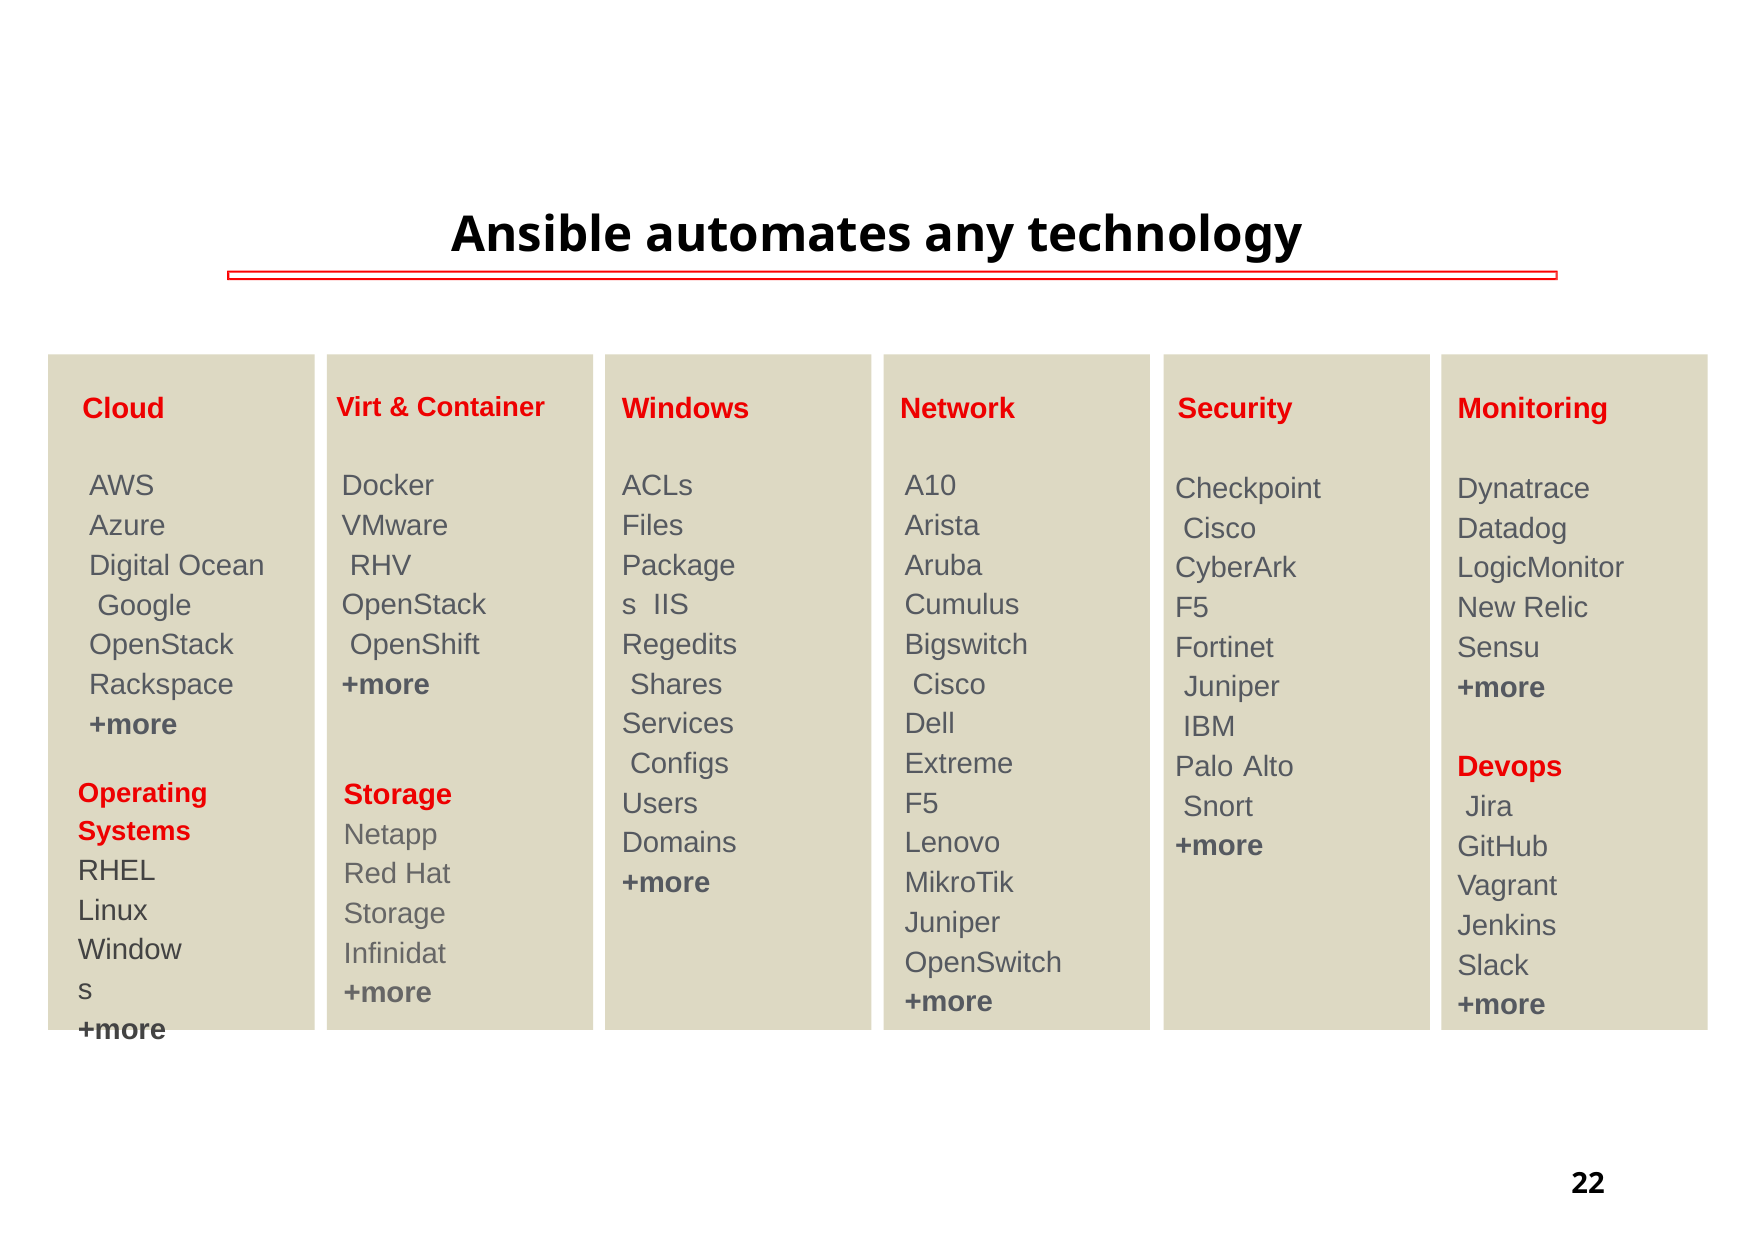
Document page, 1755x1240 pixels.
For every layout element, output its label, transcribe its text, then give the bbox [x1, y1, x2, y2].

text_box AWS Azure Digital Ocean Google OpenStack Rackspace +more Operating Systems RHEL Linux Windows +more [76, 460, 268, 1046]
text_box Dynatrace Datadog LogicMonitor New Relic Sensu +more [1455, 462, 1635, 703]
text_box ACLs Files Packages IIS Regedits Shares Services Configs Users Domains +more [620, 460, 749, 899]
title Ansible automates any technology [438, 115, 1316, 335]
text_box Cloud [80, 387, 169, 425]
text_box [1163, 354, 1430, 1030]
text_box Monitoring [1455, 387, 1621, 425]
text_box [48, 354, 315, 1030]
text_box Docker VMware RHV OpenStack OpenShift +more [339, 460, 490, 701]
text_box Devops Jira GitHub Vagrant Jenkins Slack +more [1455, 741, 1567, 1021]
text_box Checkpoint Cisco CyberArk F5 Fortinet Juniper IBM Palo Alto Snort +more [1173, 462, 1328, 862]
text_box [326, 354, 594, 1030]
text_box Windows [620, 387, 754, 425]
text_box [605, 354, 872, 1030]
slide_number ‹#› [1567, 1164, 1715, 1240]
text_box [883, 354, 1150, 1030]
text_box Network [898, 387, 1027, 425]
text_box Storage Netapp Red Hat Storage Infinidat +more [341, 768, 562, 1009]
text_box [1441, 354, 1708, 1030]
text_box Security [1175, 387, 1302, 425]
text_box A10 Arista Aruba Cumulus Bigswitch Cisco Dell Extreme F5 Lenovo MikroTik Juniper OpenSwitch +more [902, 460, 1066, 1018]
text_box Virt & Container [334, 387, 557, 423]
